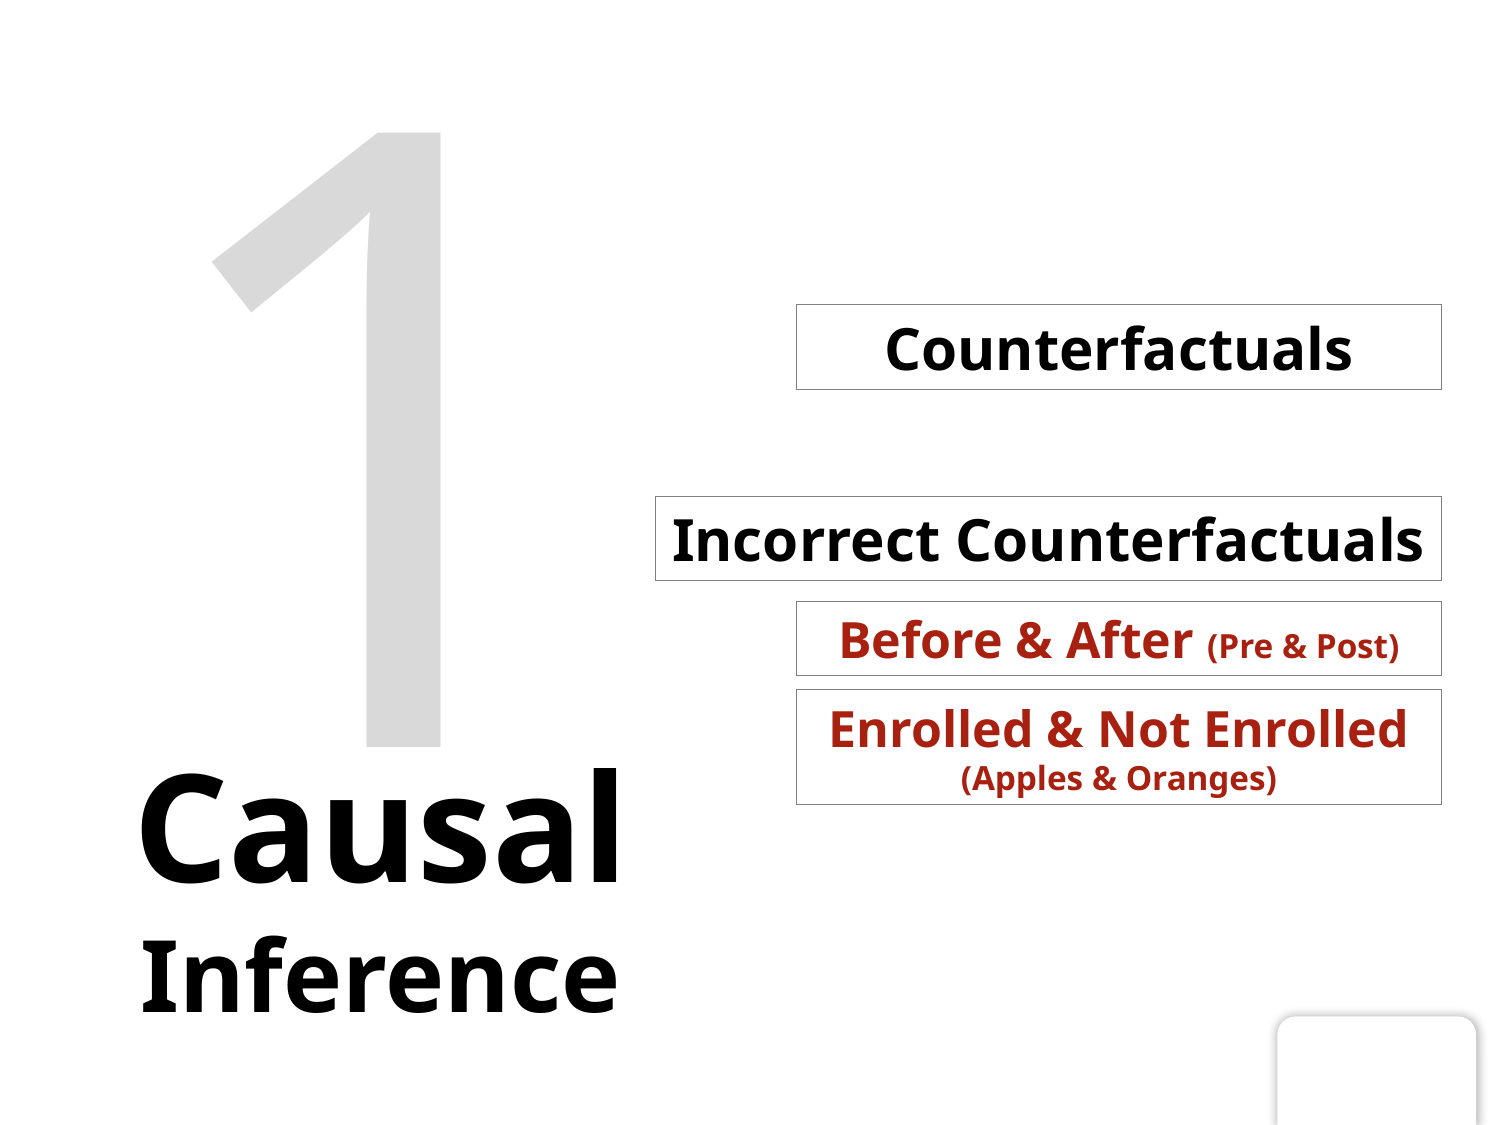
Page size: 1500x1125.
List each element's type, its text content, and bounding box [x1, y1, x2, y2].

text_box Incorrect Counterfactuals [655, 496, 1442, 581]
text_box 1 [120, 0, 643, 724]
text_box Causal Inference [58, 724, 703, 1040]
text_box Before & After (Pre & Post) [796, 601, 1442, 676]
text_box Enrolled & Not Enrolled (Apples & Oranges) [796, 689, 1442, 805]
text_box Counterfactuals [796, 304, 1442, 390]
